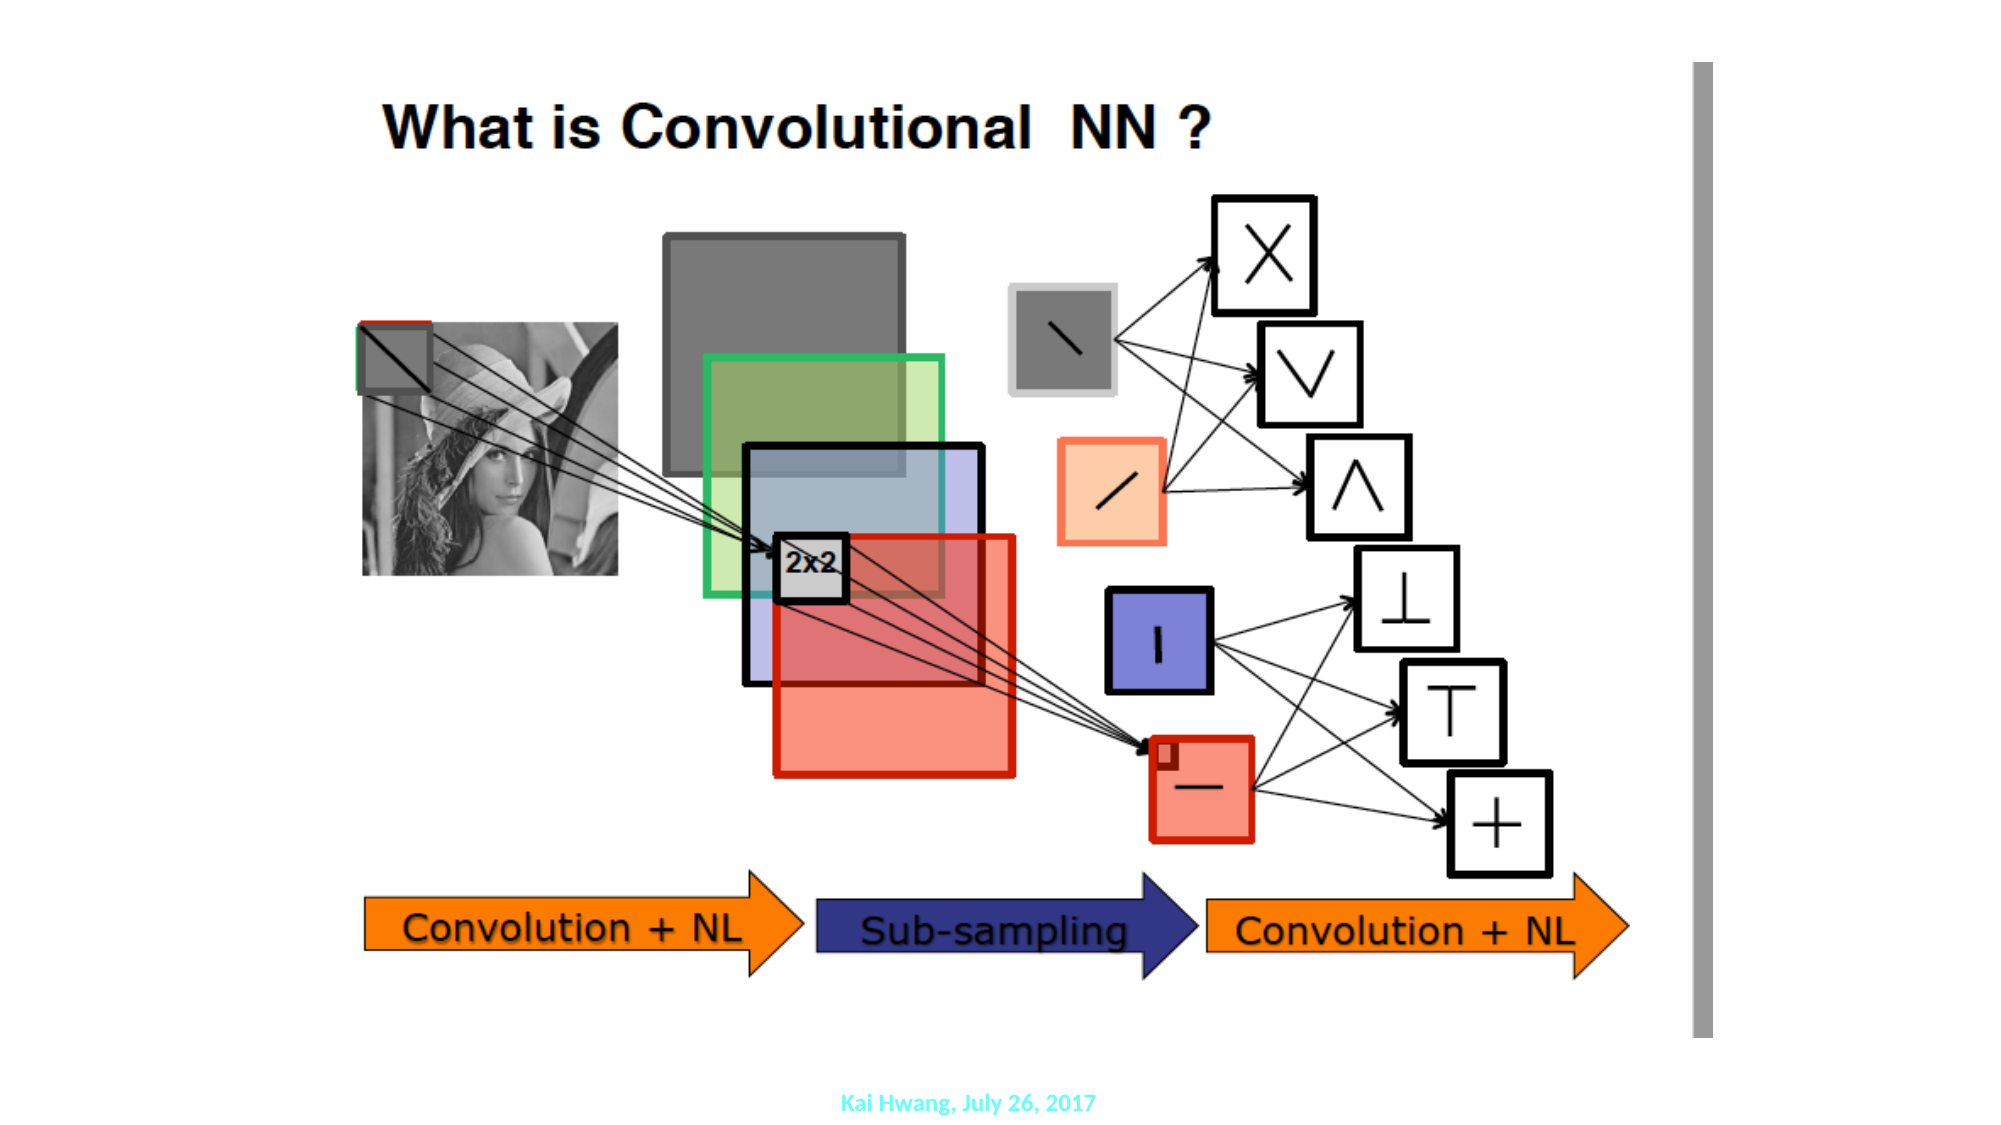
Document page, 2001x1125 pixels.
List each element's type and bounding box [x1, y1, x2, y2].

picture [299, 62, 1713, 1038]
